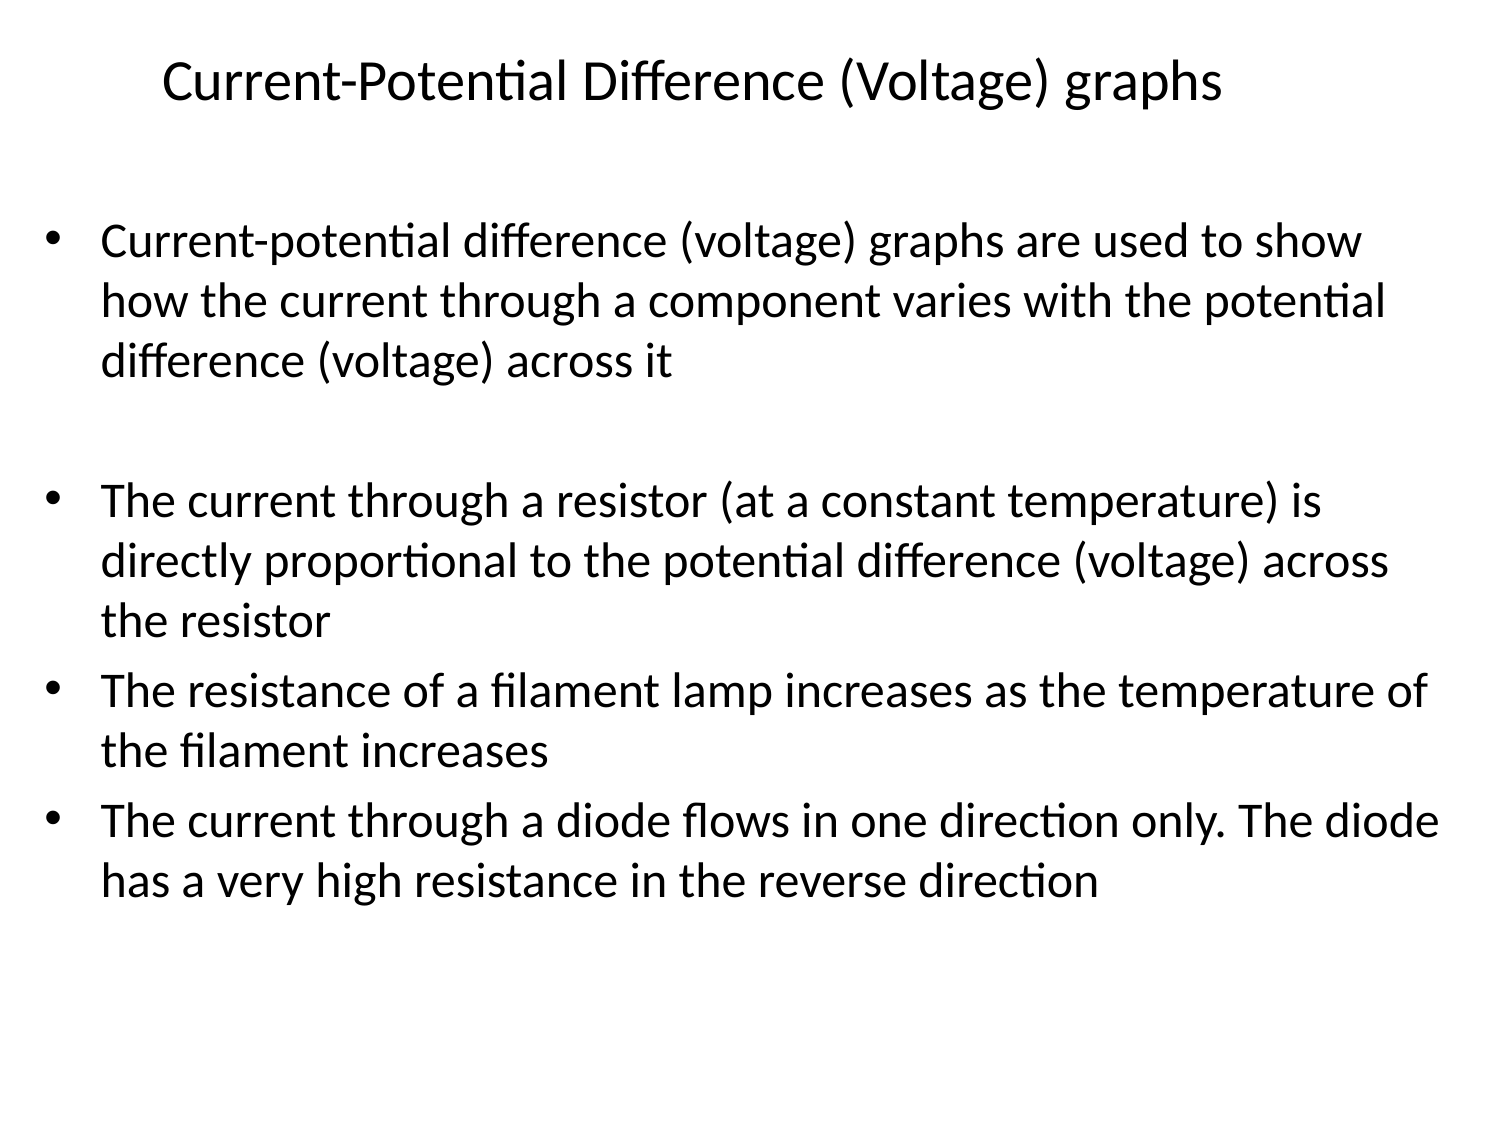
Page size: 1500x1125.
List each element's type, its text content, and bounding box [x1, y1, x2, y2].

title Current-Potential Difference (Voltage) graphs [17, 0, 1368, 159]
list Current-potential difference (voltage) graphs are used to show how the current through a component varies with the potential difference (voltage) across it The current through a resistor (at a constant temperature) is directly proportional to the potential difference (voltage) across the resistor The resistance of a filament lamp increases as the temperature of the filament increases The current through a diode flows in one direction only. The diode has a very high resistance in the reverse direction [29, 200, 1459, 1010]
